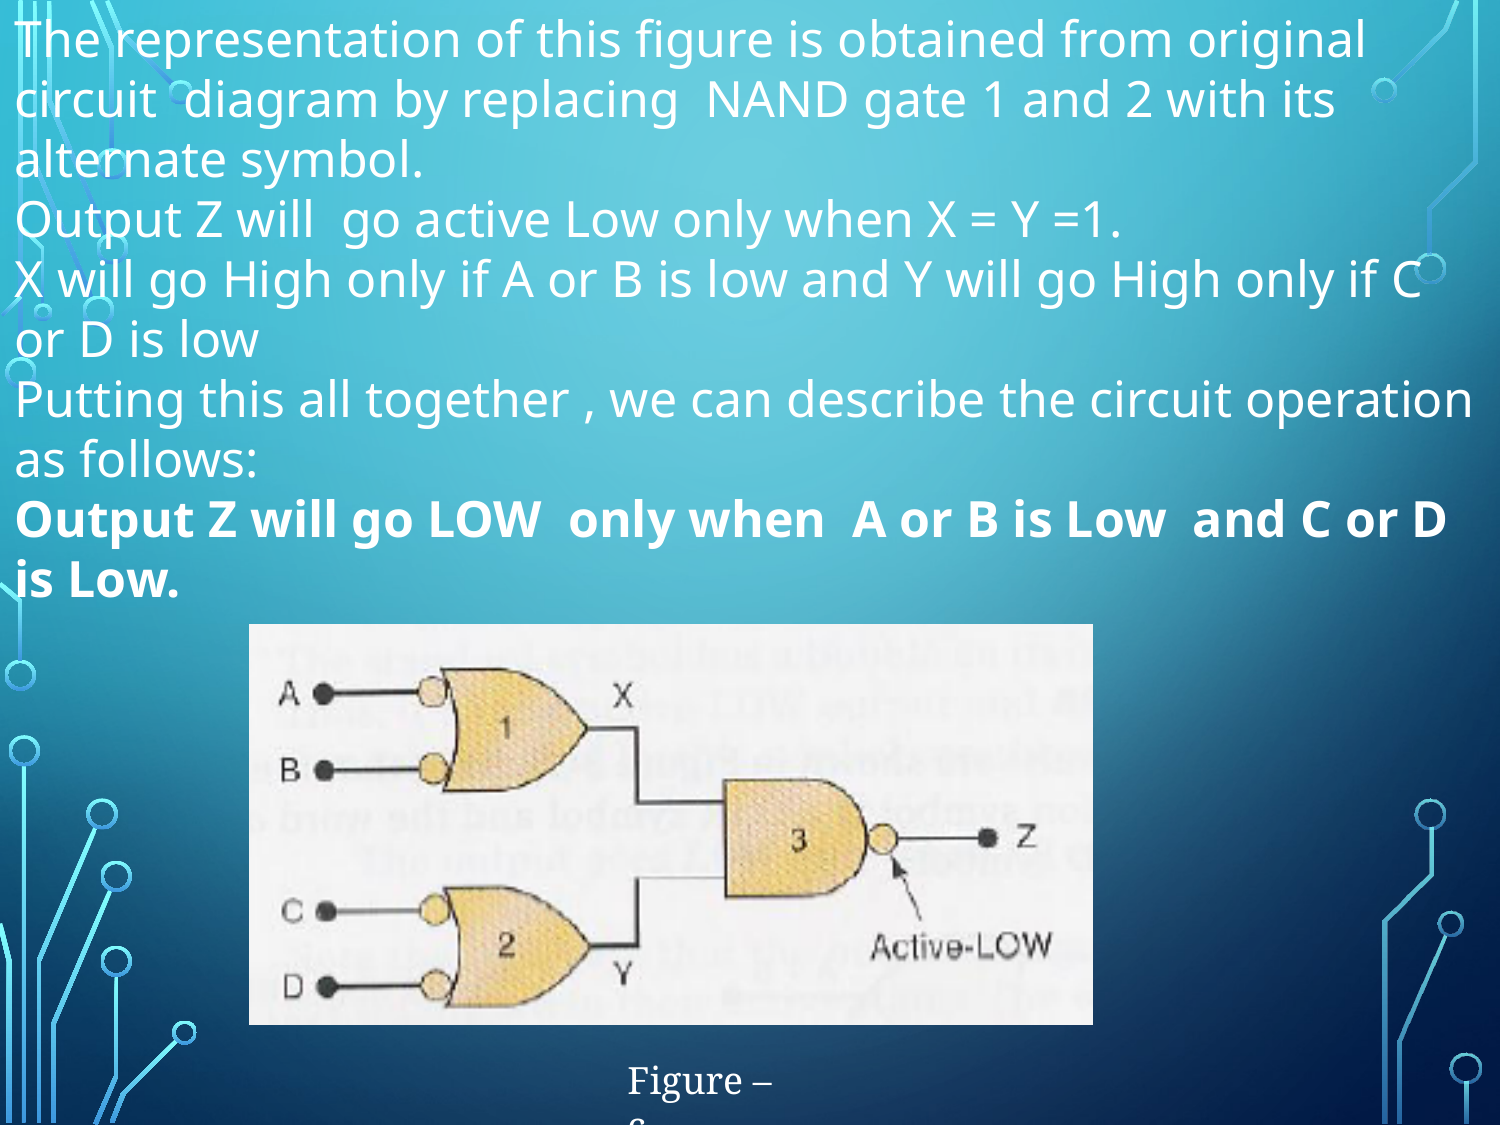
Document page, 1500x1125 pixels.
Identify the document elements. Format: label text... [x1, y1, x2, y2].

text_box Figure – c [612, 1049, 800, 1125]
text_box The representation of this figure is obtained from original circuit diagram by replacing NAND gate 1 and 2 with its alternate symbol. Output Z will go active Low only when X = Y =1. X will go High only if A or B is low and Y will go High only if C or D is low Putting this all together , we can describe the circuit operation as follows: Output Z will go LOW only when A or B is Low and C or D is Low. [0, 0, 1500, 615]
picture [249, 624, 1093, 1026]
